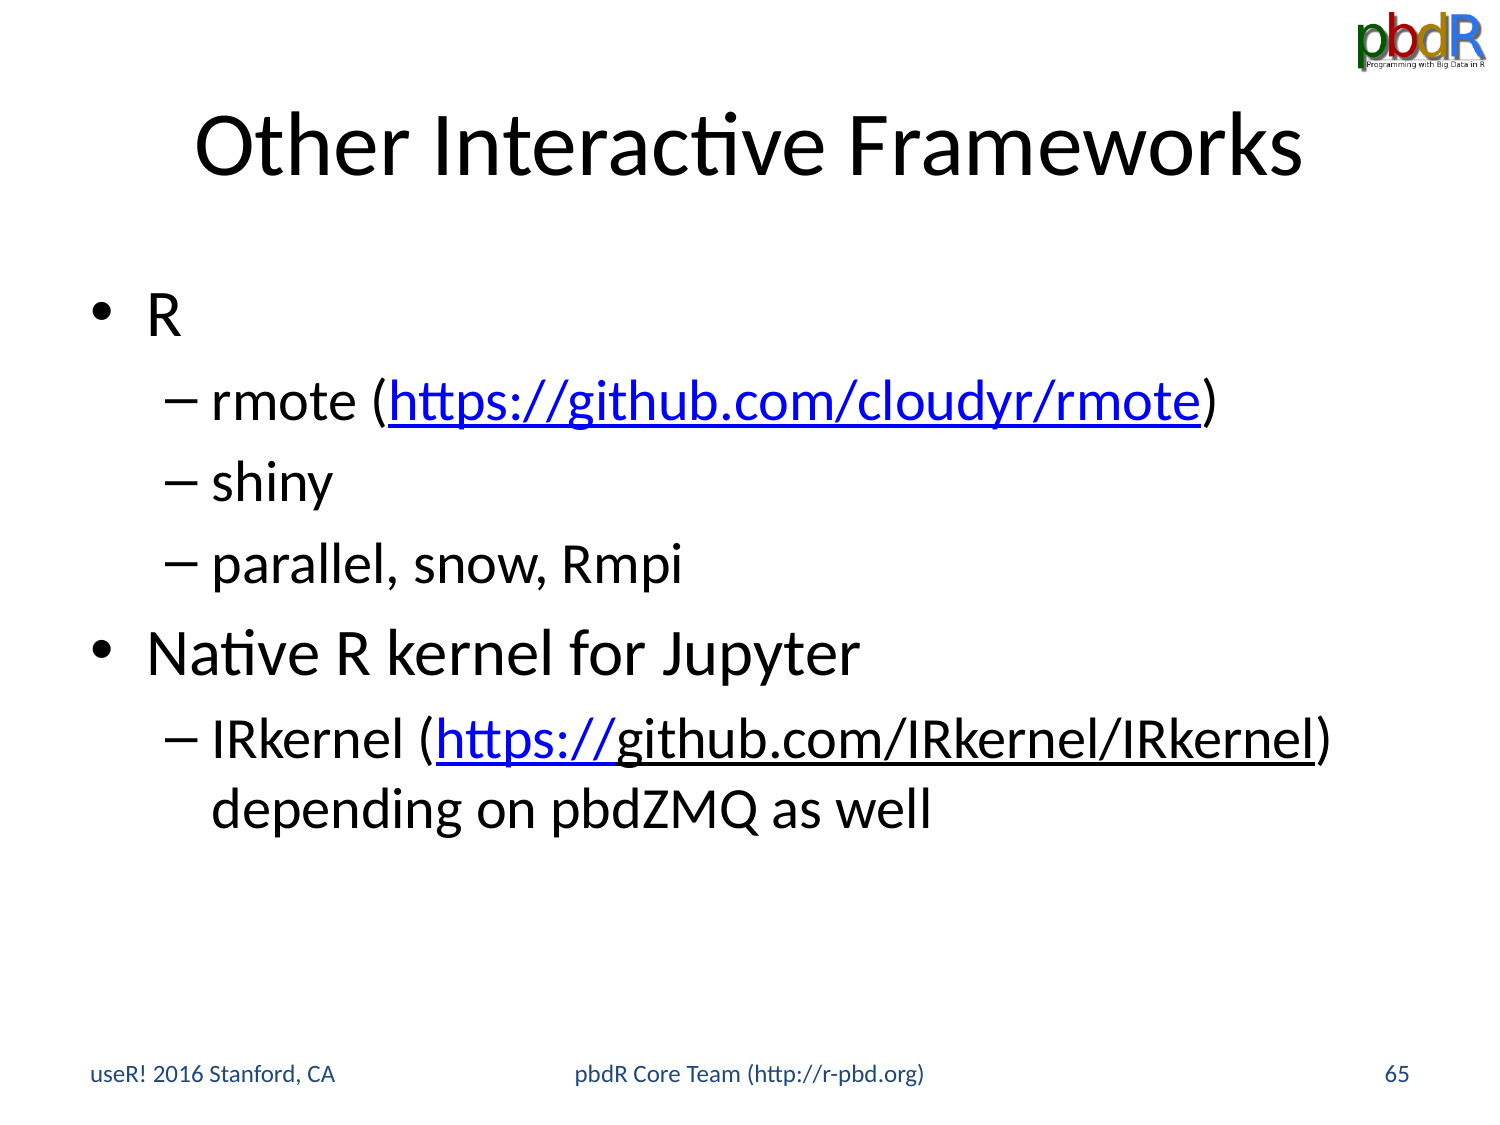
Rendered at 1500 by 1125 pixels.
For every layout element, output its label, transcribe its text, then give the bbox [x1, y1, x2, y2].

slide_number useR! 2016 Stanford, CA [75, 1042, 425, 1103]
footer pbdR Core Team (http://r-pbd.org) [512, 1042, 988, 1103]
picture [1358, 12, 1488, 73]
slide_number 65 [1074, 1042, 1425, 1103]
list R rmote (https://github.com/cloudyr/rmote) shiny parallel, snow, Rmpi Native R kernel for Jupyter IRkernel (https://github.com/IRkernel/IRkernel) depending on pbdZMQ as well [75, 262, 1425, 1005]
title Other Interactive Frameworks [75, 45, 1425, 233]
